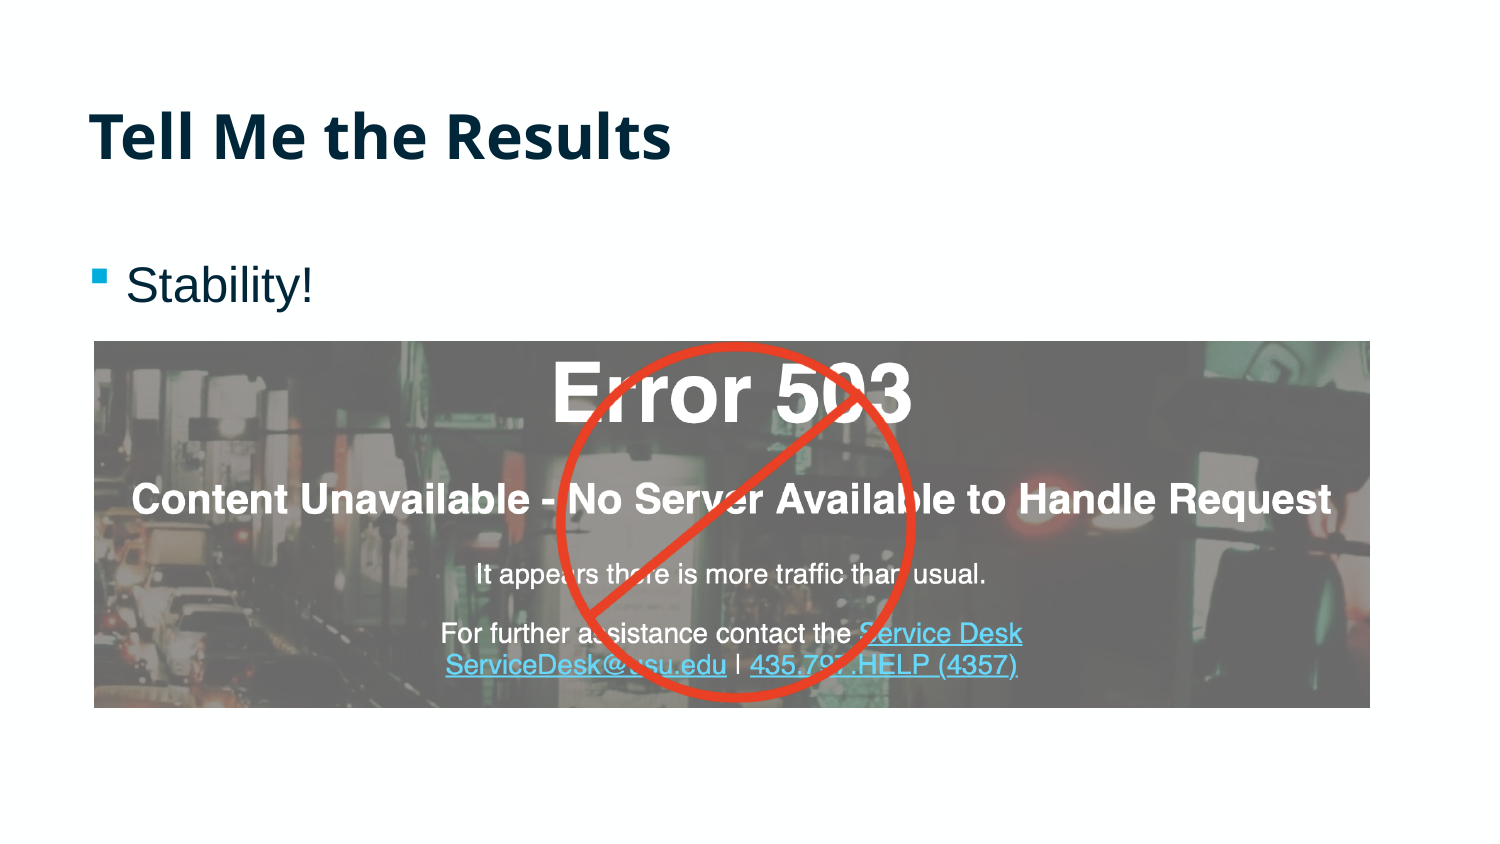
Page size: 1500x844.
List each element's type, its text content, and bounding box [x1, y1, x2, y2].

title Tell Me the Results [73, 57, 1419, 221]
text_box Stability! [73, 251, 1390, 754]
picture [94, 341, 1370, 708]
